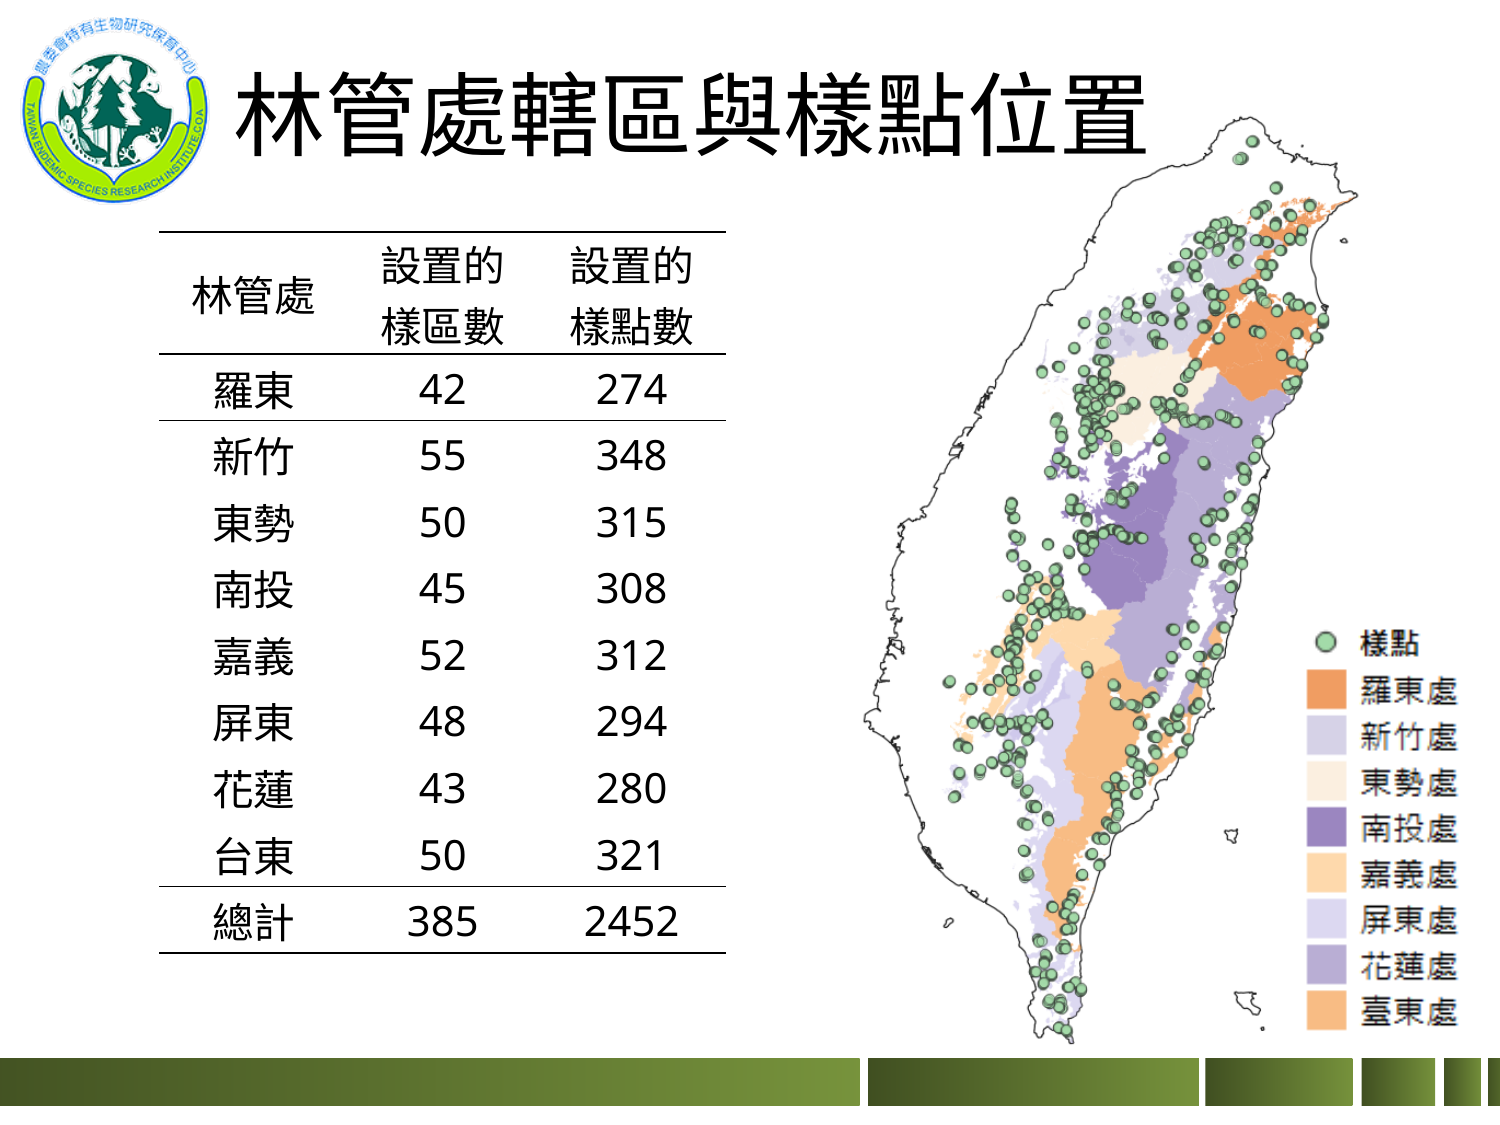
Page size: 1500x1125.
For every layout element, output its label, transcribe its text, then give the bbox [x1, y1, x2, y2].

table_cell 花蓮 [159, 753, 348, 820]
table_cell 東勢 [159, 487, 348, 554]
table_cell 280 [537, 753, 726, 820]
table_cell 294 [537, 687, 726, 753]
table_header 設置的 樣區數 [348, 233, 537, 353]
table_cell 308 [537, 554, 726, 620]
table_cell 總計 [159, 887, 348, 952]
table_cell 嘉義 [159, 620, 348, 687]
table_cell 南投 [159, 554, 348, 620]
picture [844, 107, 1474, 1054]
table_cell 52 [348, 620, 537, 687]
table_cell 屏東 [159, 687, 348, 753]
table_cell 45 [348, 554, 537, 620]
table_cell 43 [348, 753, 537, 820]
table_cell 321 [537, 820, 726, 886]
table_cell 2452 [537, 887, 726, 952]
table_cell 羅東 [159, 355, 348, 420]
table_cell 50 [348, 487, 537, 554]
table_cell 348 [537, 421, 726, 487]
title 林管處轄區與樣點位置 [218, 19, 1480, 207]
table_header 林管處 [159, 233, 348, 353]
table_cell 315 [537, 487, 726, 554]
table_cell 48 [348, 687, 537, 753]
table_cell 274 [537, 355, 726, 420]
table_cell 385 [348, 887, 537, 952]
table_cell 台東 [159, 820, 348, 886]
table_cell 新竹 [159, 421, 348, 487]
table_header 設置的 樣點數 [537, 233, 726, 353]
table_cell 50 [348, 820, 537, 886]
table_cell 55 [348, 421, 537, 487]
picture [17, 17, 211, 207]
table_cell 312 [537, 620, 726, 687]
table_cell 42 [348, 355, 537, 420]
